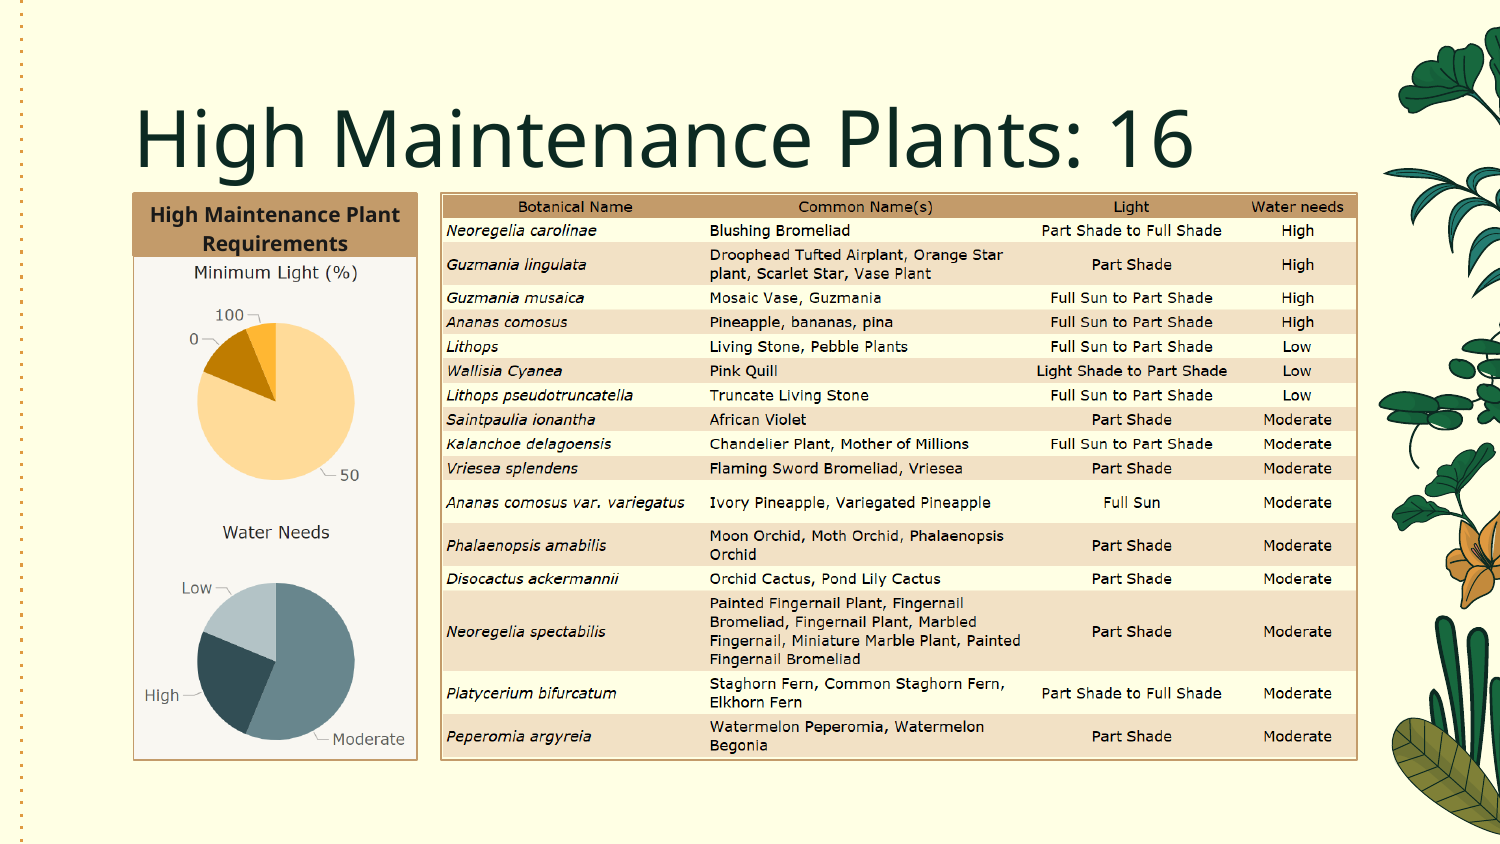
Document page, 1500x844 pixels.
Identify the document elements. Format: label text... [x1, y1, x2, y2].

subtitle High Maintenance Plant Requirements [134, 193, 417, 254]
picture [441, 193, 1357, 760]
picture [133, 255, 417, 760]
title High Maintenance Plants: 16 [118, 72, 1382, 167]
